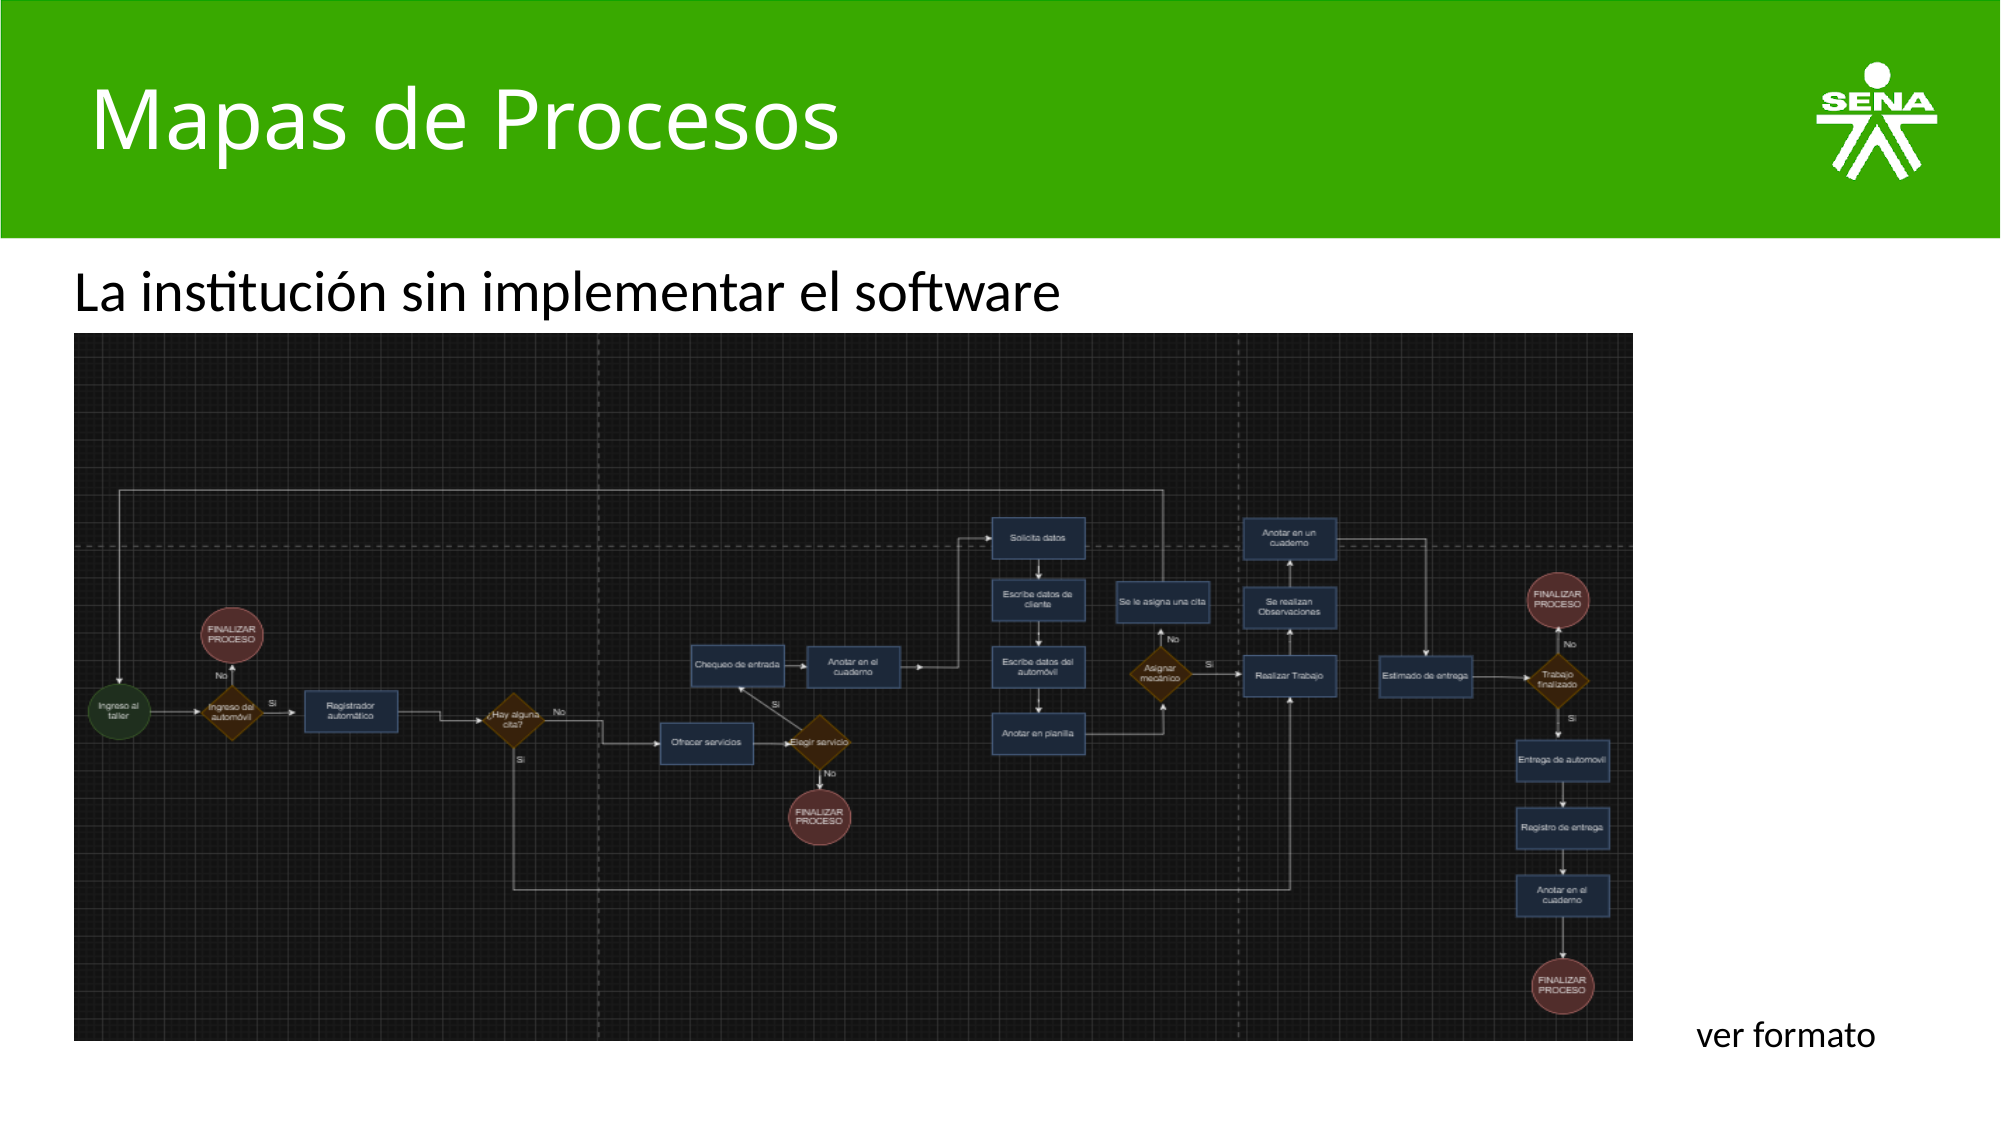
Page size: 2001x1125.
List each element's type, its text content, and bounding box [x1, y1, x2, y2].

text_box ver formato [1681, 994, 2000, 1070]
picture [0, 0, 2001, 1125]
text_box La institución sin implementar el software [59, 237, 1927, 280]
title Mapas de Procesos [74, 54, 1758, 192]
